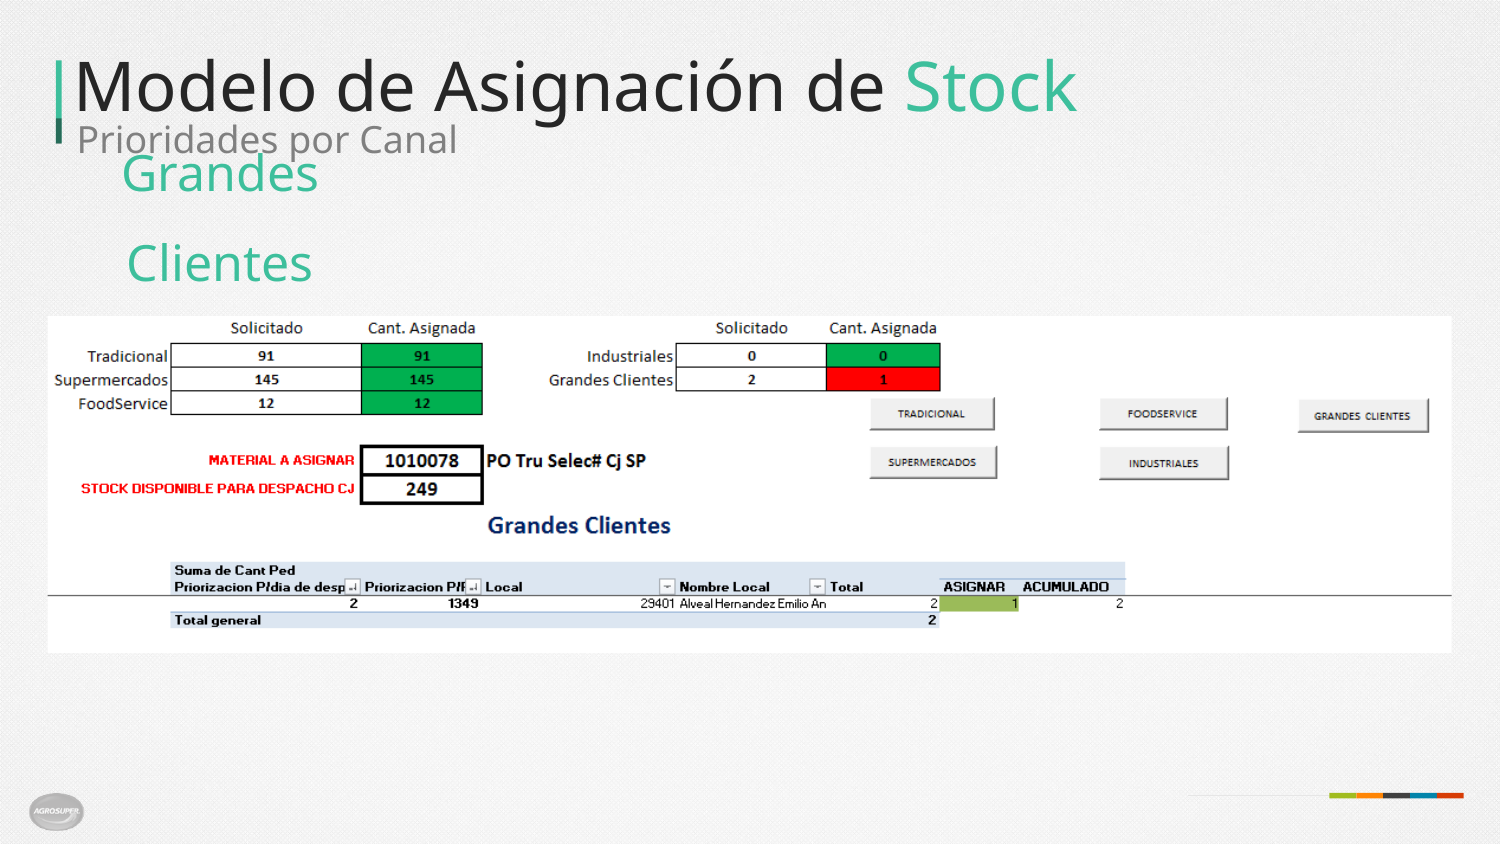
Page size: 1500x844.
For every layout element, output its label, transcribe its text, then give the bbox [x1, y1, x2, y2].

text_box [1436, 792, 1465, 799]
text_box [55, 60, 62, 144]
picture [0, 0, 1500, 844]
text_box [1409, 792, 1436, 799]
text_box [1382, 792, 1409, 799]
text_box [1357, 792, 1382, 799]
list Prioridades por Canal [65, 115, 1417, 154]
list Modelo de Asignación de Stock [62, 47, 1417, 127]
text_box [1328, 792, 1357, 799]
list Grandes Clientes [41, 168, 399, 234]
